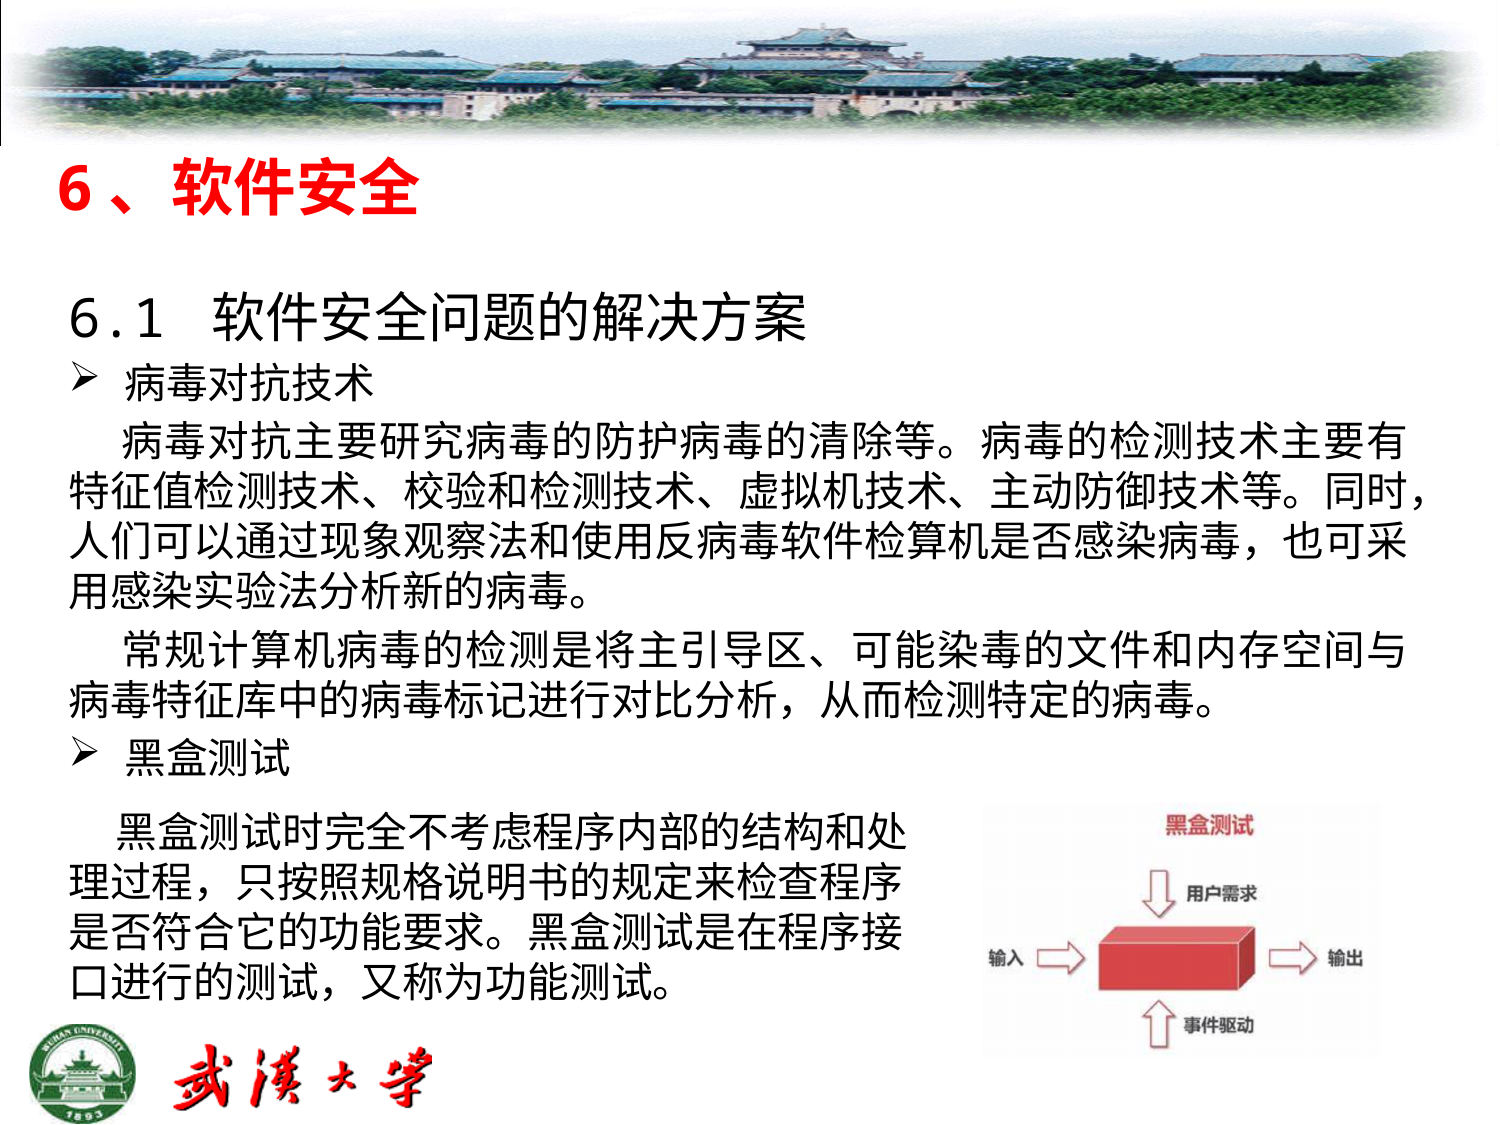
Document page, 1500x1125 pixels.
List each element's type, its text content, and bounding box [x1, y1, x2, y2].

text_box 6、软件安全 [41, 101, 1466, 269]
picture [981, 802, 1381, 1057]
picture [0, 0, 1500, 146]
text_box 黑盒测试时完全不考虑程序内部的结构和处理过程，只按照规格说明书的规定来检查程序是否符合它的功能要求。黑盒测试是在程序接口进行的测试，又称为功能测试。 [53, 798, 939, 1074]
picture [171, 1074, 432, 1125]
list 6.1 软件安全问题的解决方案 病毒对抗技术 病毒对抗主要研究病毒的防护病毒的清除等。病毒的检测技术主要有特征值检测技术、校验和检测技术、虚拟机技术、主动防御技术等。同时，人们可以通过现象观察法和使用反病毒软件检算机是否感染病毒，也可采用感染实验法分析新的病毒。 常规计算机病毒的检测是将主引导区、可能染毒的文件和内存空间与病毒特征库中的病毒标记进行对比分析，从而检测特定的病毒。 黑盒测试 [53, 269, 1424, 835]
